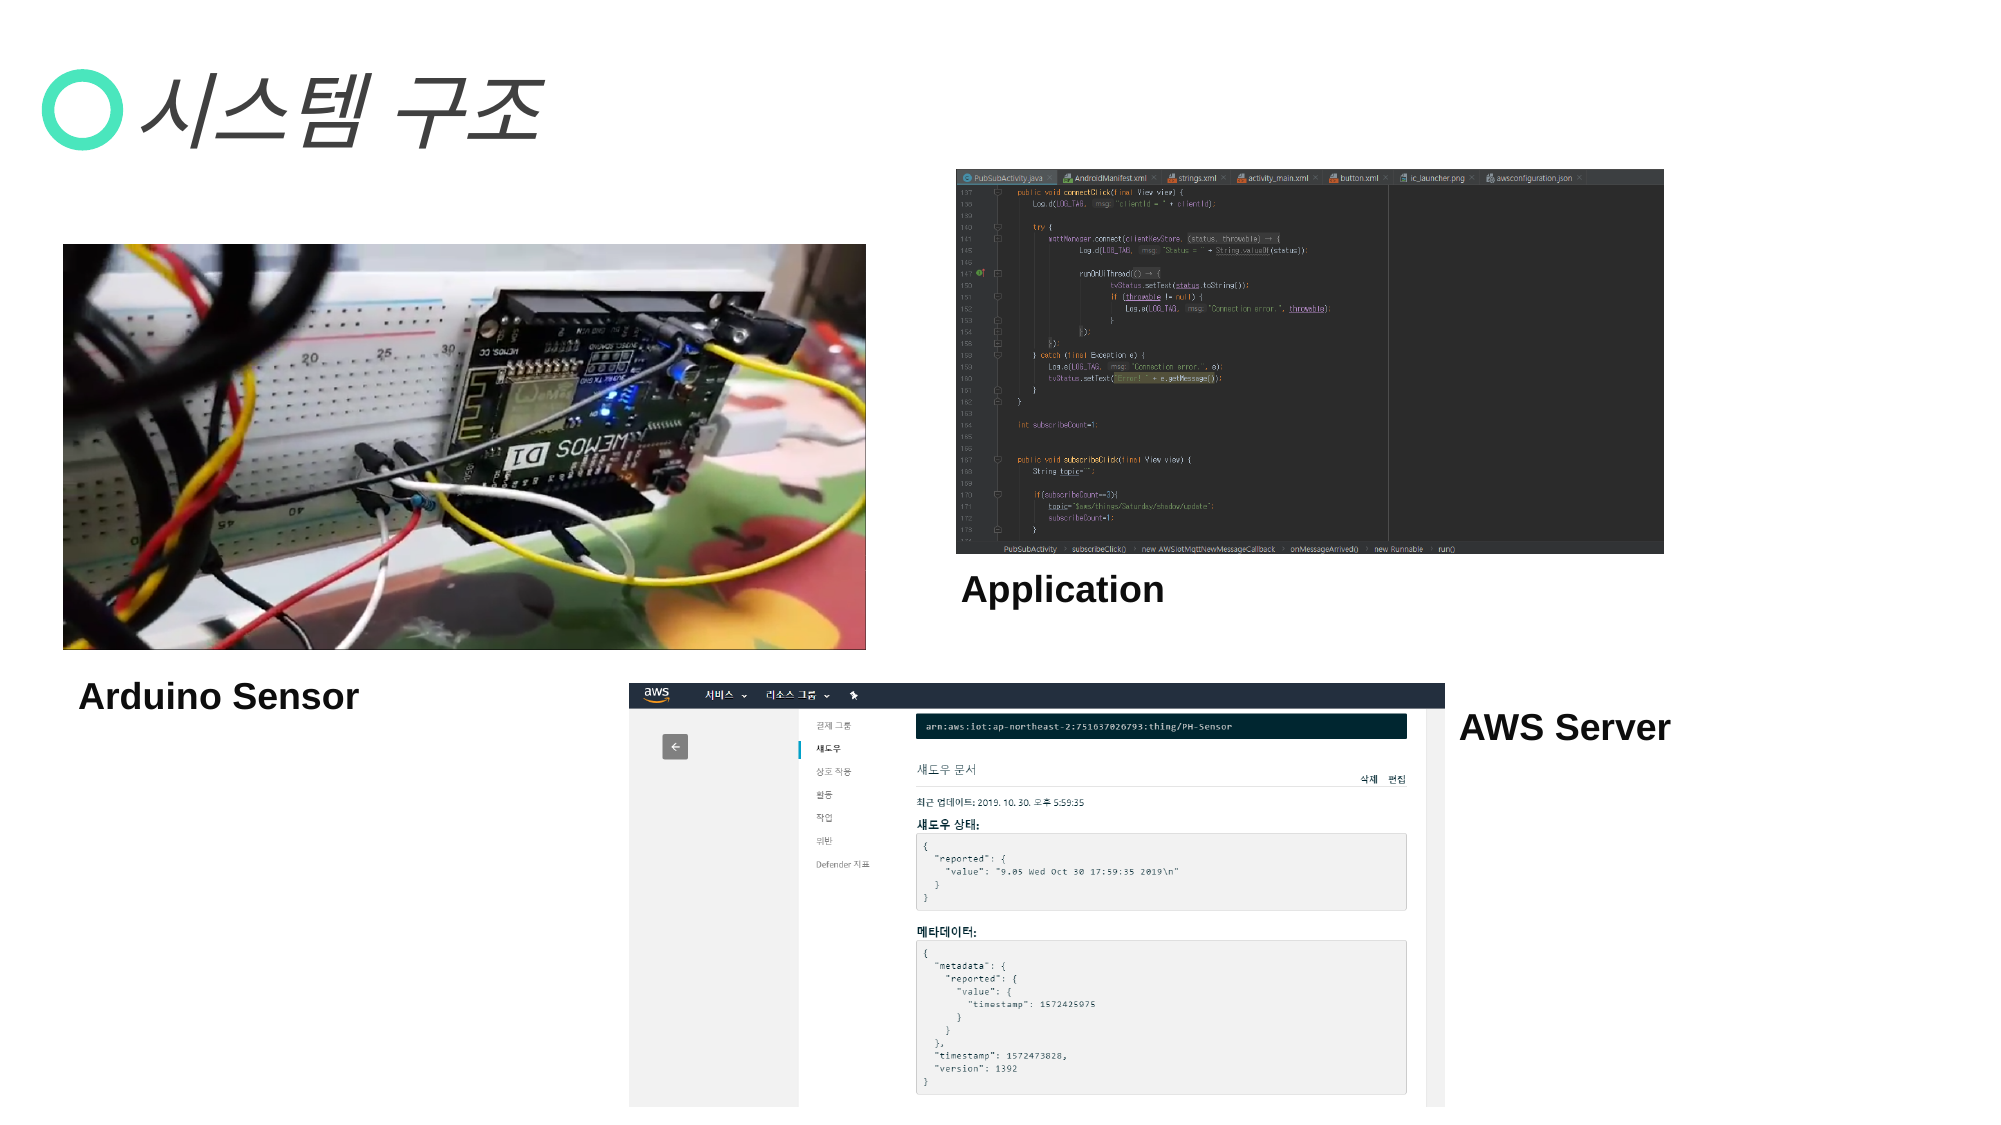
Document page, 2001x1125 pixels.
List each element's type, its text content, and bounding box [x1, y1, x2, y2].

picture [956, 169, 1665, 555]
picture [628, 683, 1445, 1107]
text_box 시스템 구조 [119, 51, 555, 229]
text_box [45, 73, 119, 147]
picture [63, 244, 866, 650]
text_box Application [946, 557, 1190, 618]
text_box AWS Server [1449, 695, 1698, 756]
text_box Arduino Sensor [63, 664, 393, 725]
